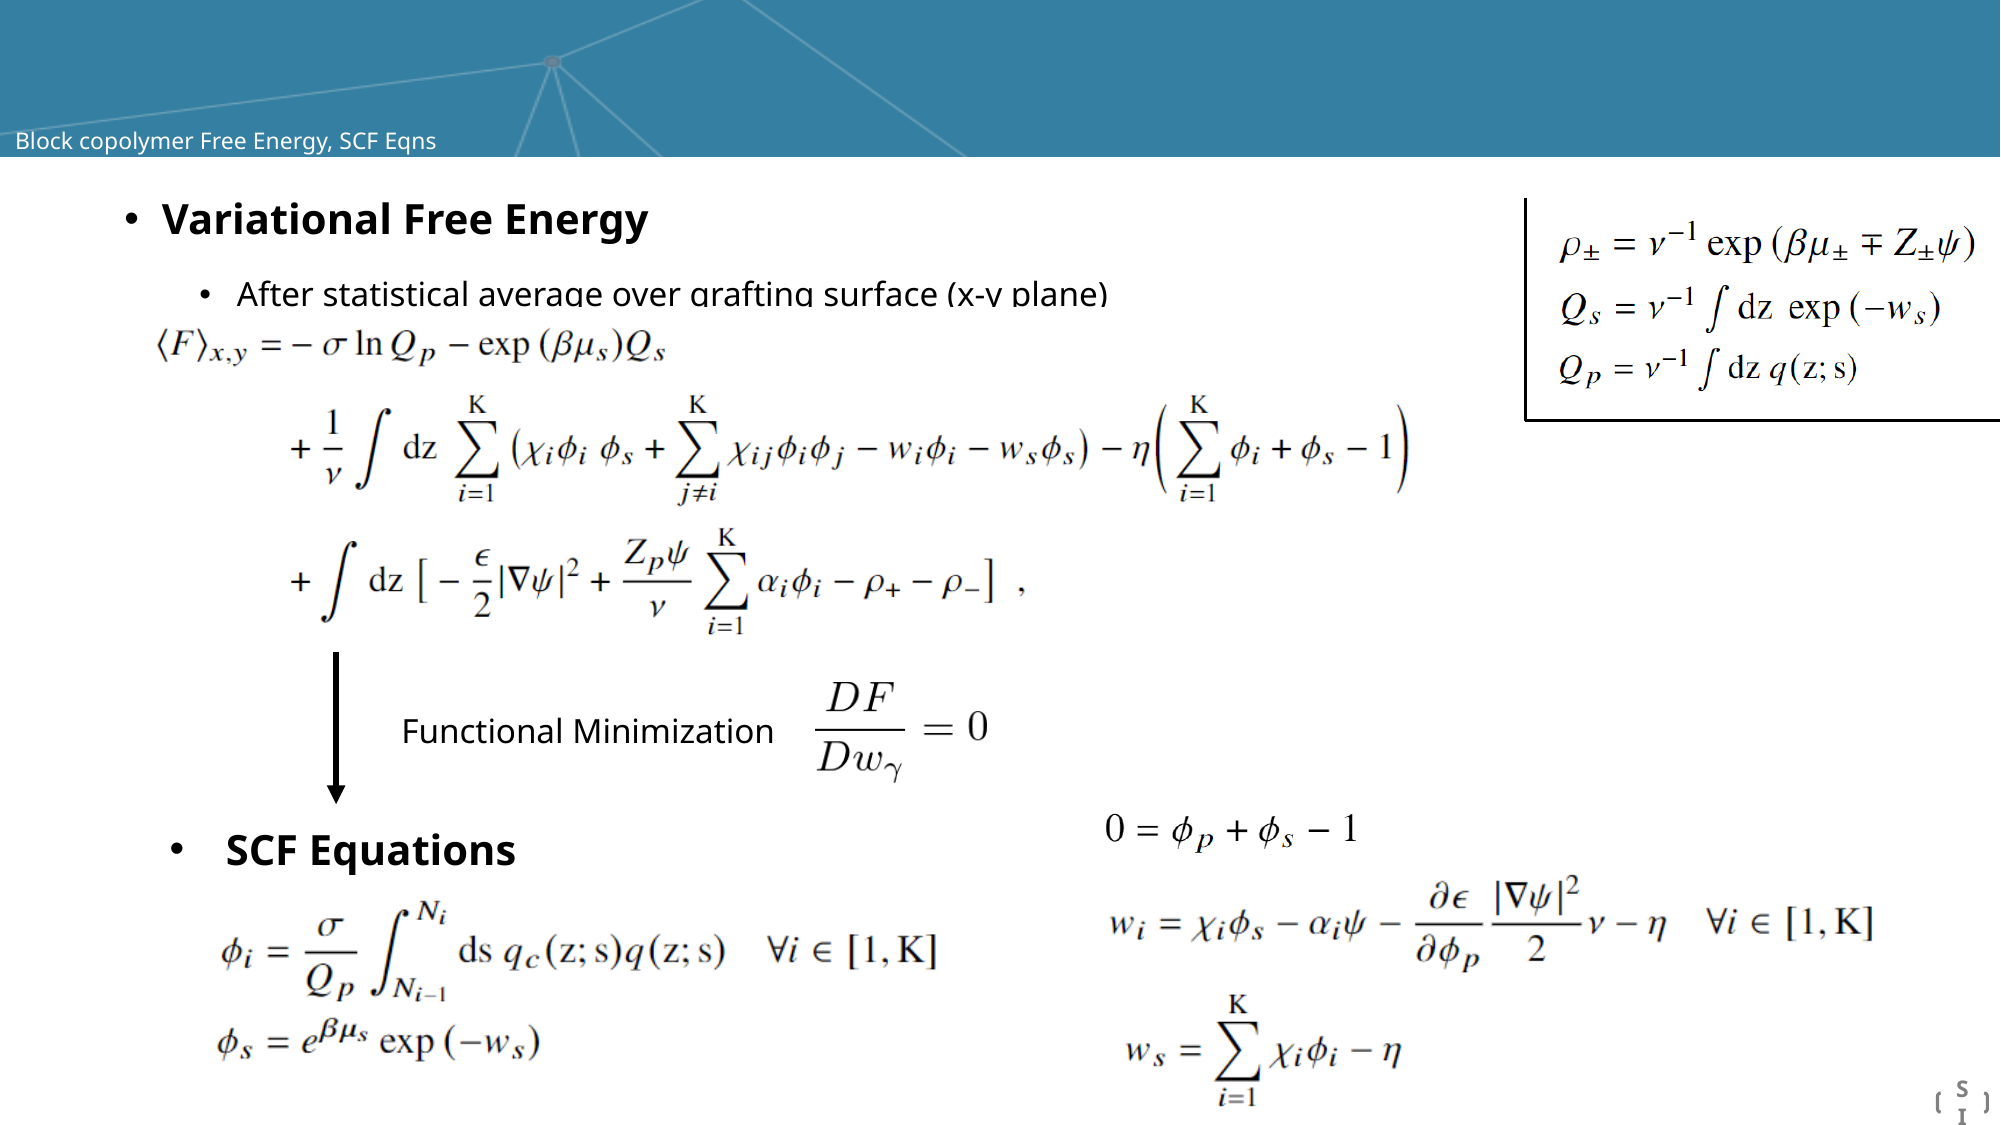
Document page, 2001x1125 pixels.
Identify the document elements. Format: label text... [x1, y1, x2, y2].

text_box SCF Equations [154, 816, 584, 881]
title Block copolymer Free Energy, SCF Eqns [0, 23, 1803, 155]
picture [815, 682, 988, 783]
list Variational Free Energy After statistical average over grafting surface (x-y plane) [109, 160, 1835, 362]
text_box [1525, 197, 2000, 421]
picture [1077, 861, 1913, 1120]
picture [147, 307, 1419, 646]
text_box Functional Minimization [386, 702, 815, 758]
picture [1097, 804, 1365, 858]
picture [183, 896, 1013, 1082]
